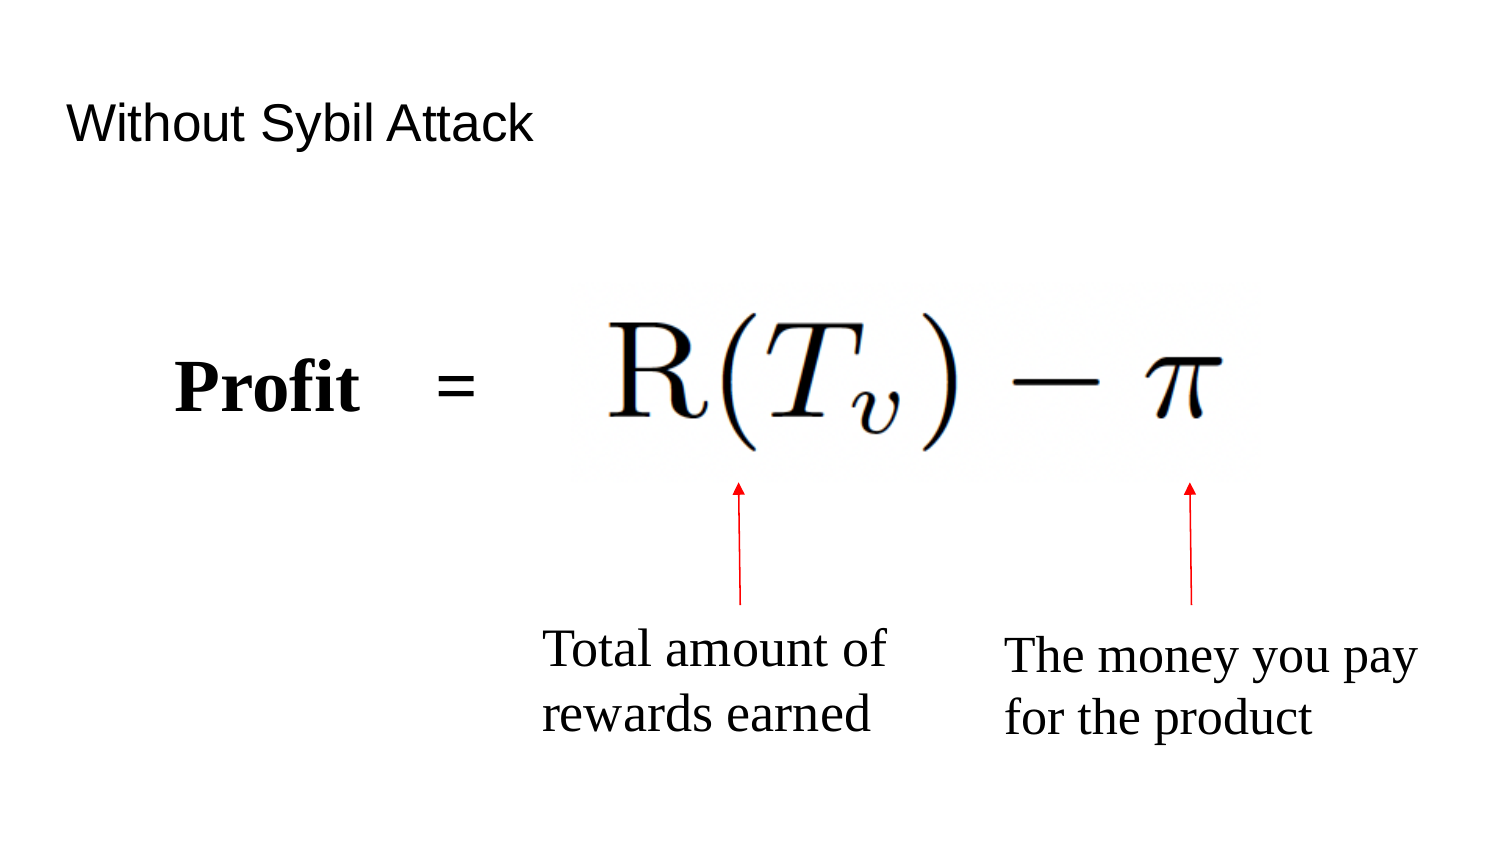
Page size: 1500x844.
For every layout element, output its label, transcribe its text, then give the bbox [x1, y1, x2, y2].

text_box Profit = [159, 321, 534, 442]
text_box The money you pay for the product [988, 605, 1449, 761]
title Without Sybil Attack [51, 72, 1449, 167]
picture [569, 282, 1261, 483]
text_box Total amount of rewards earned [527, 597, 952, 758]
